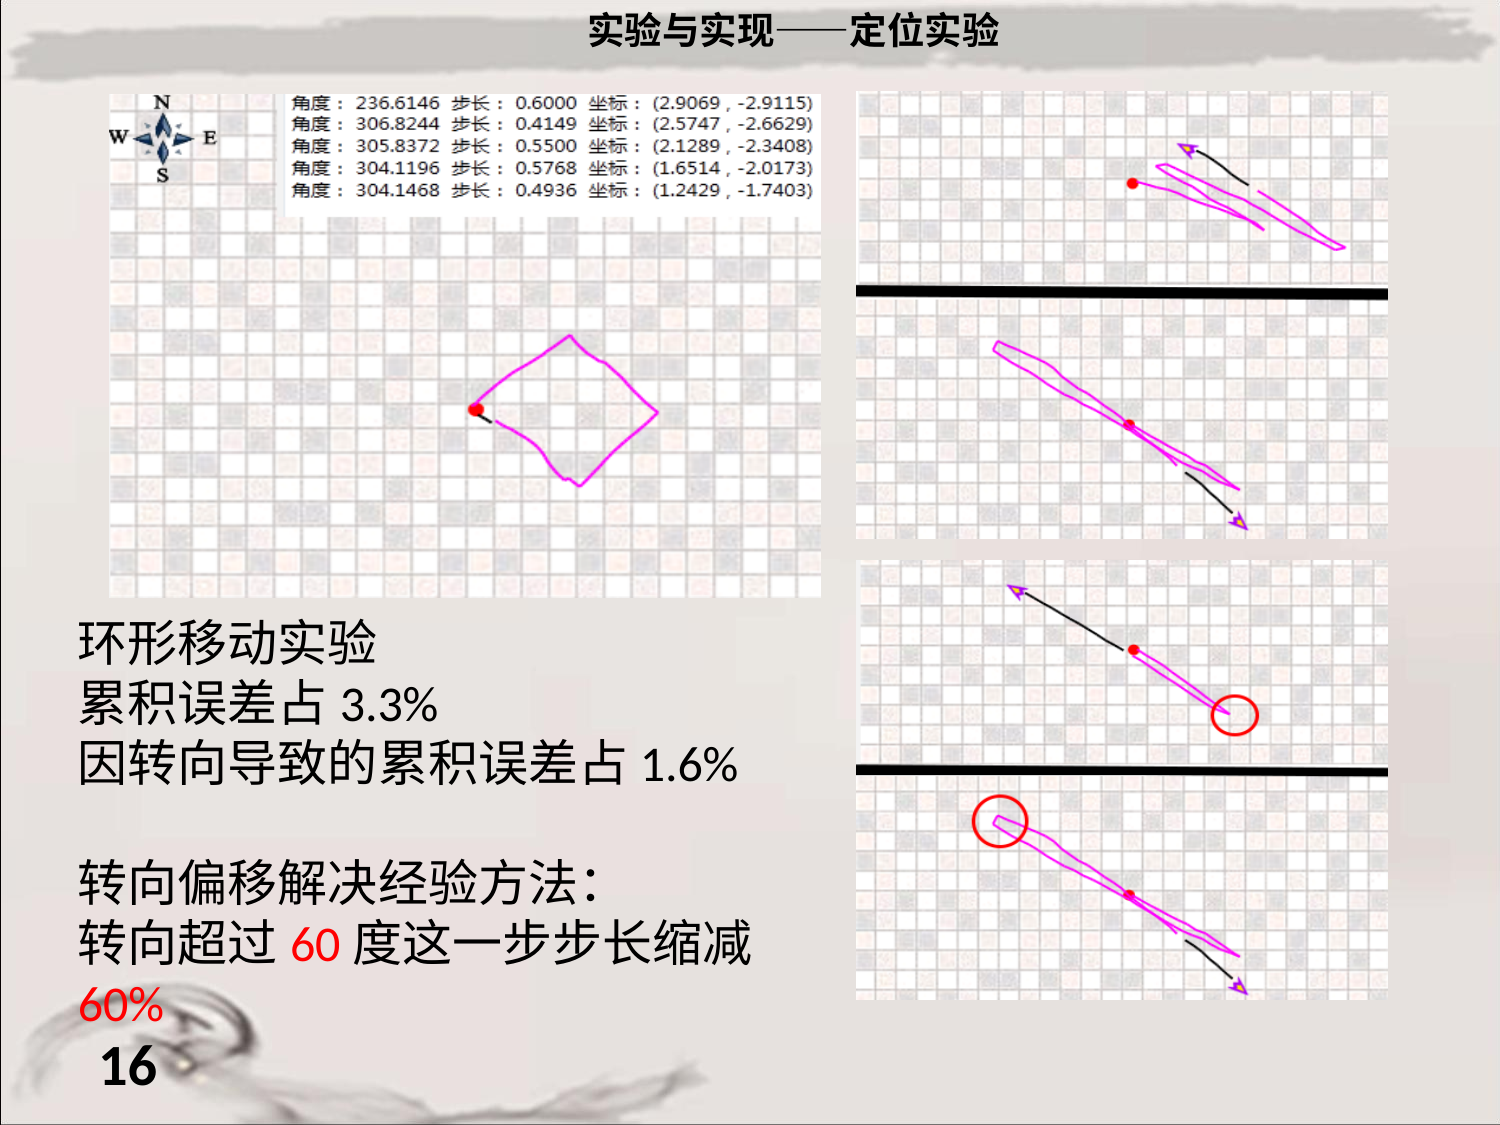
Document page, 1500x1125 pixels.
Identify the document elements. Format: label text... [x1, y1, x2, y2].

text_box 环形移动实验 累积误差占3.3% 因转向导致的累积误差占1.6% 转向偏移解决经验方法： 转向超过60度这一步步长缩减60% [63, 604, 857, 1039]
text_box 16 [83, 1020, 219, 1105]
picture [0, 0, 1500, 1125]
text_box 实验与实现——定位实验 [572, 0, 1069, 60]
